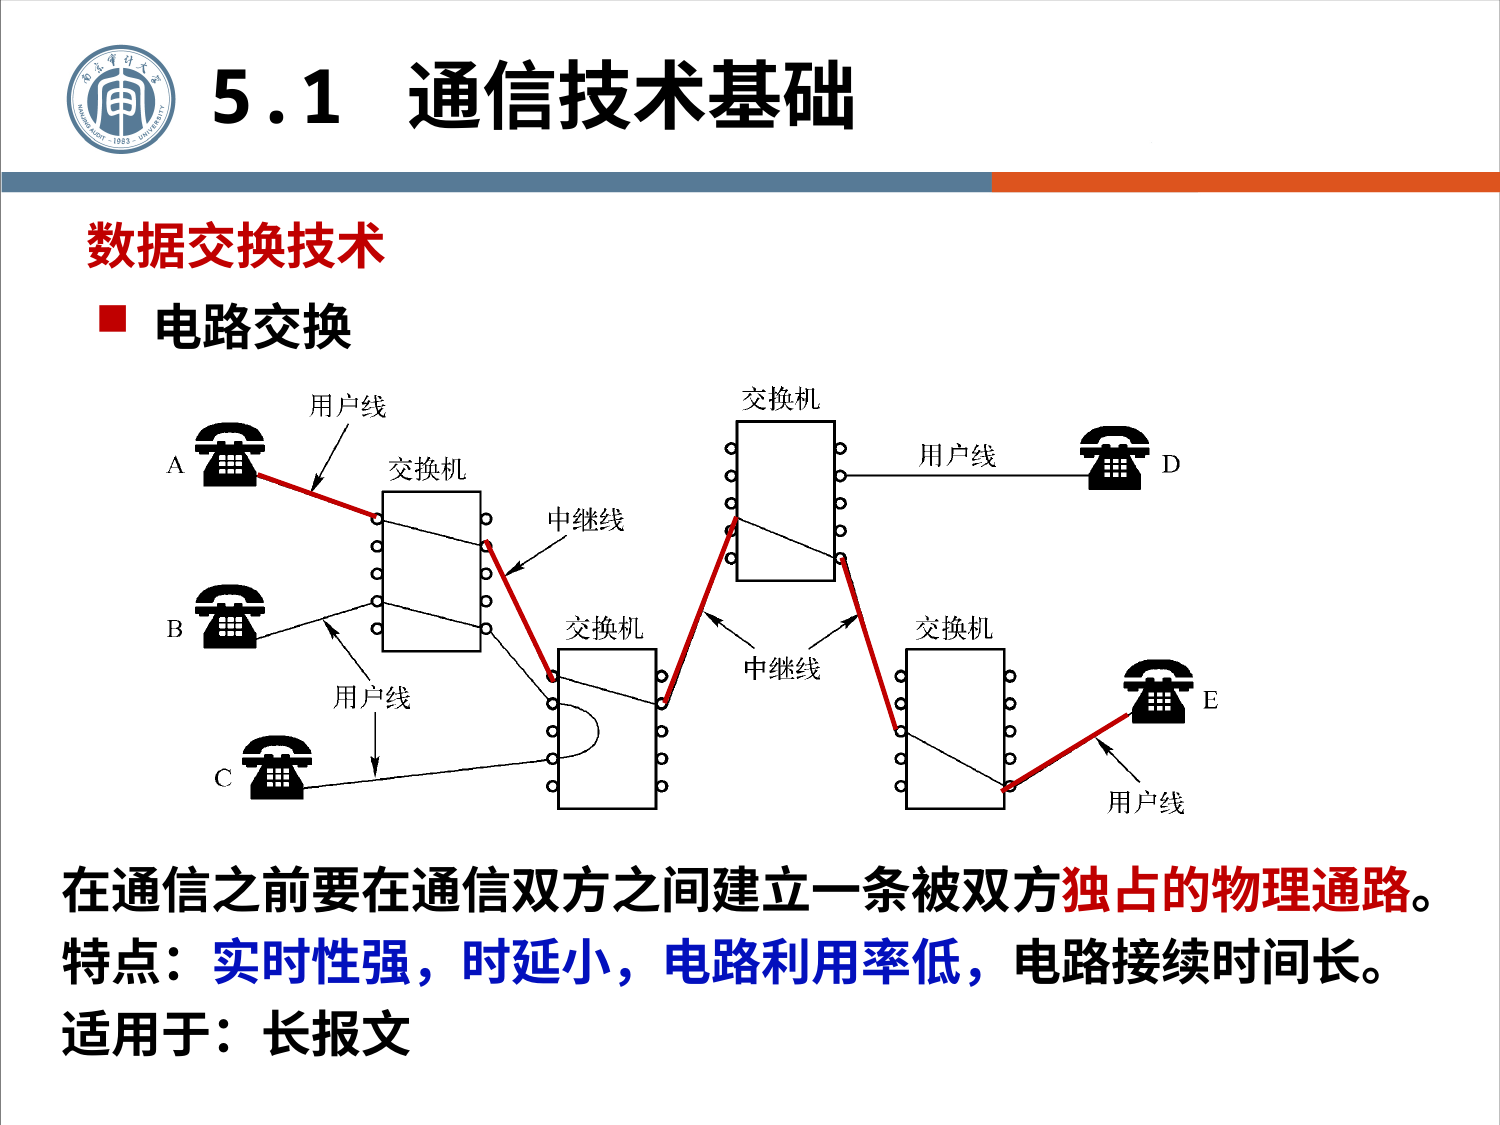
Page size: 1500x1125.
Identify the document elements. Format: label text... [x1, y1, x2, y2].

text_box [664, 516, 737, 704]
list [165, 386, 1219, 814]
picture [0, 0, 1500, 1125]
text_box 5.1 通信技术基础 [195, 41, 873, 147]
text_box 在通信之前要在通信双方之间建立一条被双方独占的物理通路。 特点：实时性强，时延小，电路利用率低，电路接续时间长。 适用于：长报文 [46, 839, 1448, 1070]
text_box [841, 557, 897, 730]
text_box 数据交换技术 [72, 207, 402, 283]
title 电路交换 [84, 263, 483, 361]
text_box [485, 539, 554, 683]
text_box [1001, 714, 1128, 792]
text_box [257, 474, 377, 517]
